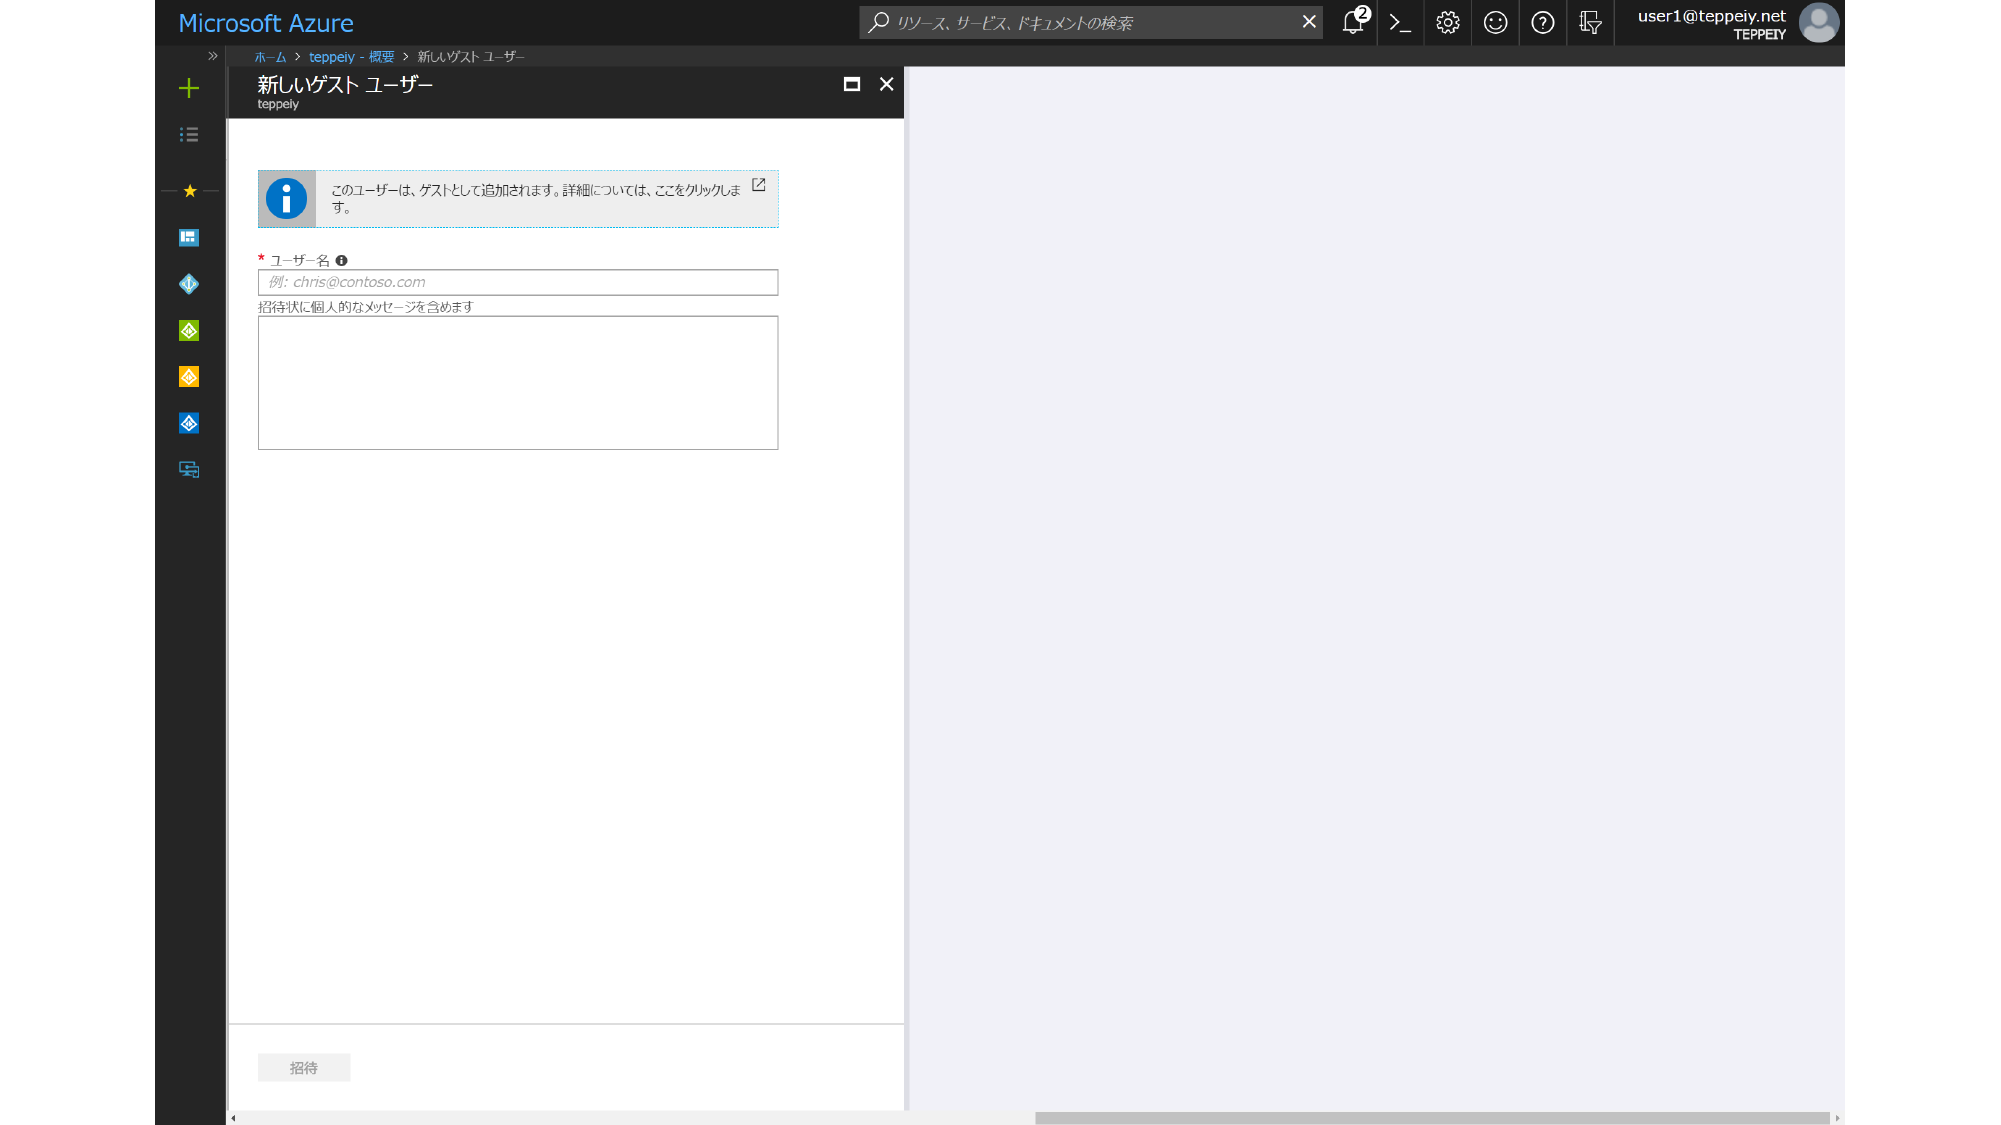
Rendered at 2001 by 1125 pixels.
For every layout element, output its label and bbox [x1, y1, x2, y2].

picture [155, 0, 1845, 1125]
